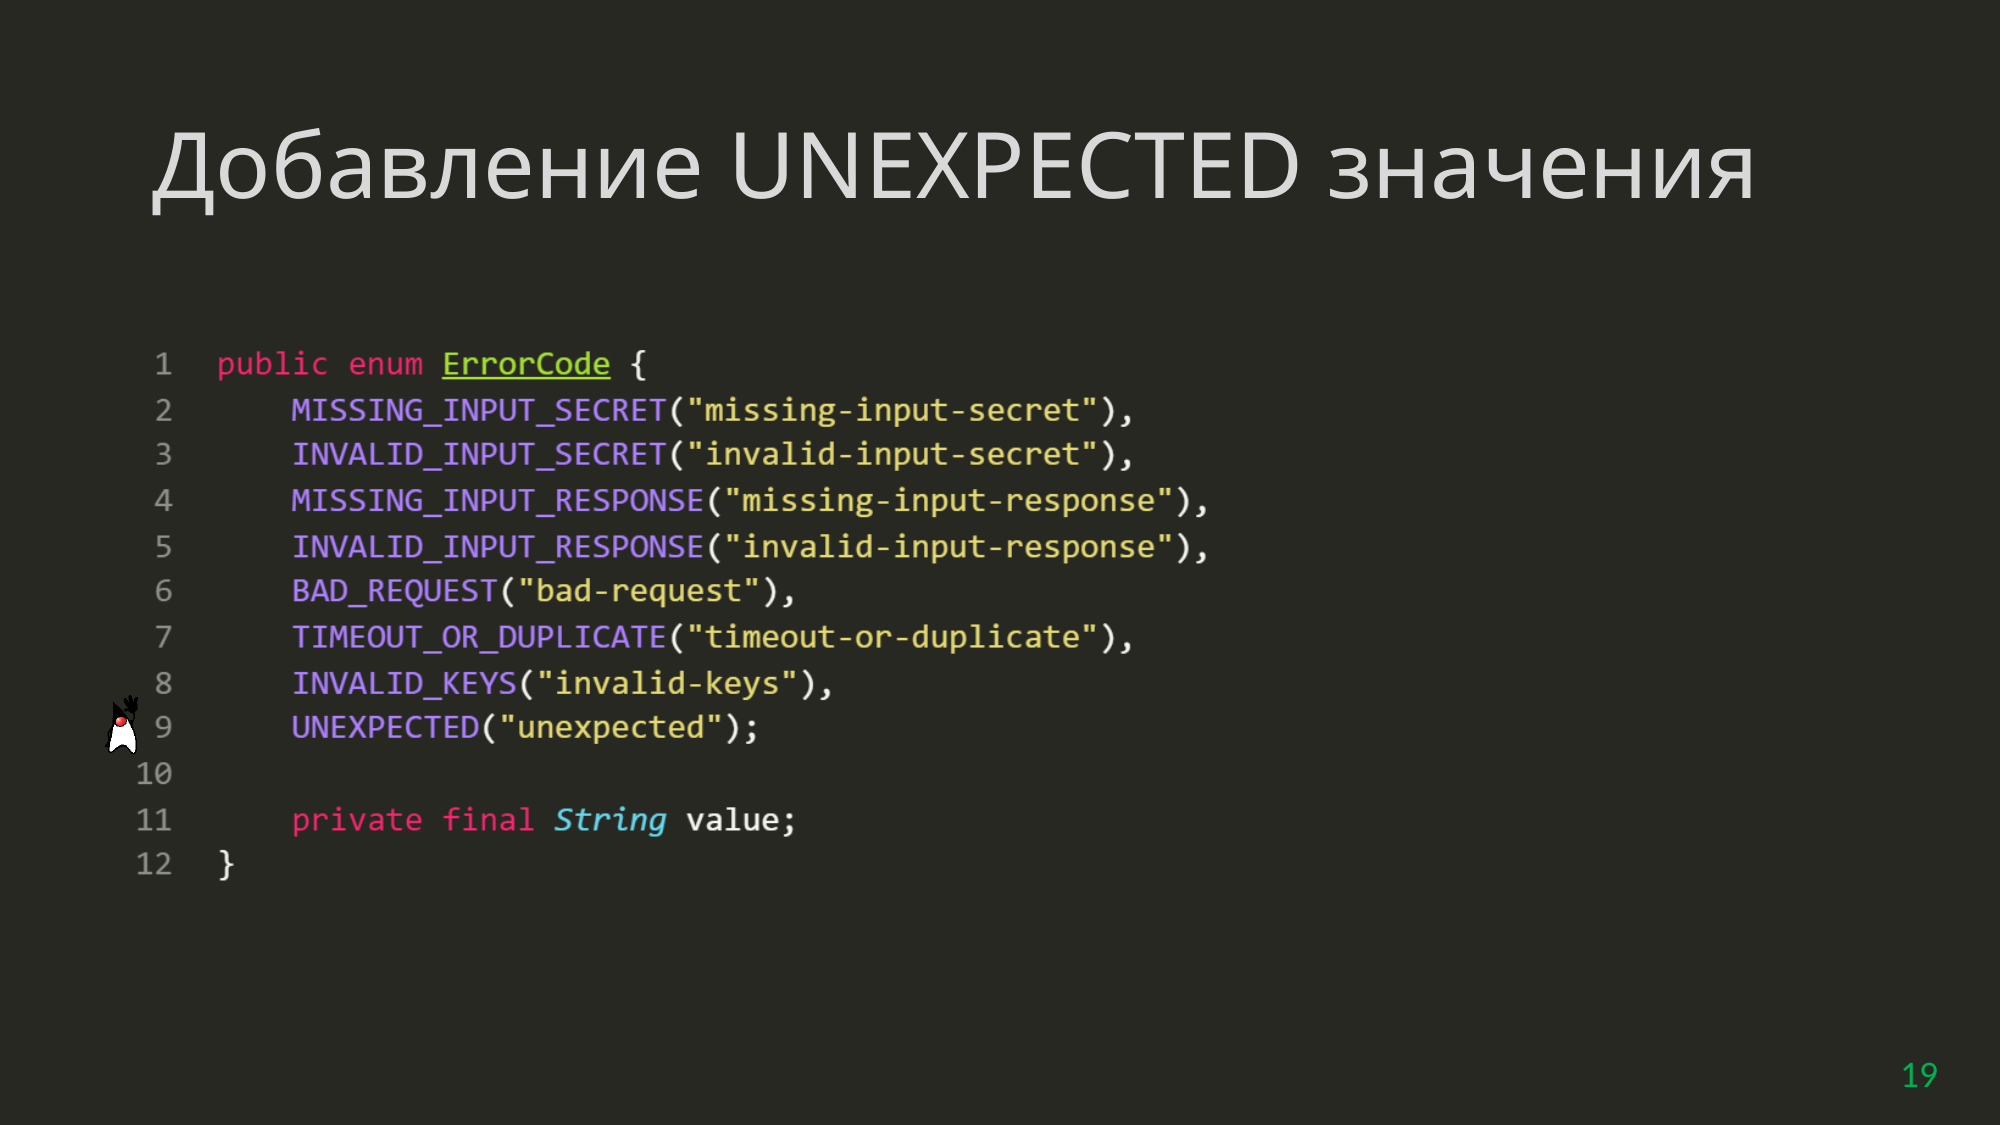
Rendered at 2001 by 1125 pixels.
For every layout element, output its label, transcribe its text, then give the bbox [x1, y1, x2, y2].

title Добавление UNEXPECTED значения [137, 59, 1863, 278]
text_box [90, 299, 1273, 933]
slide_number 19 [1809, 1042, 1953, 1103]
